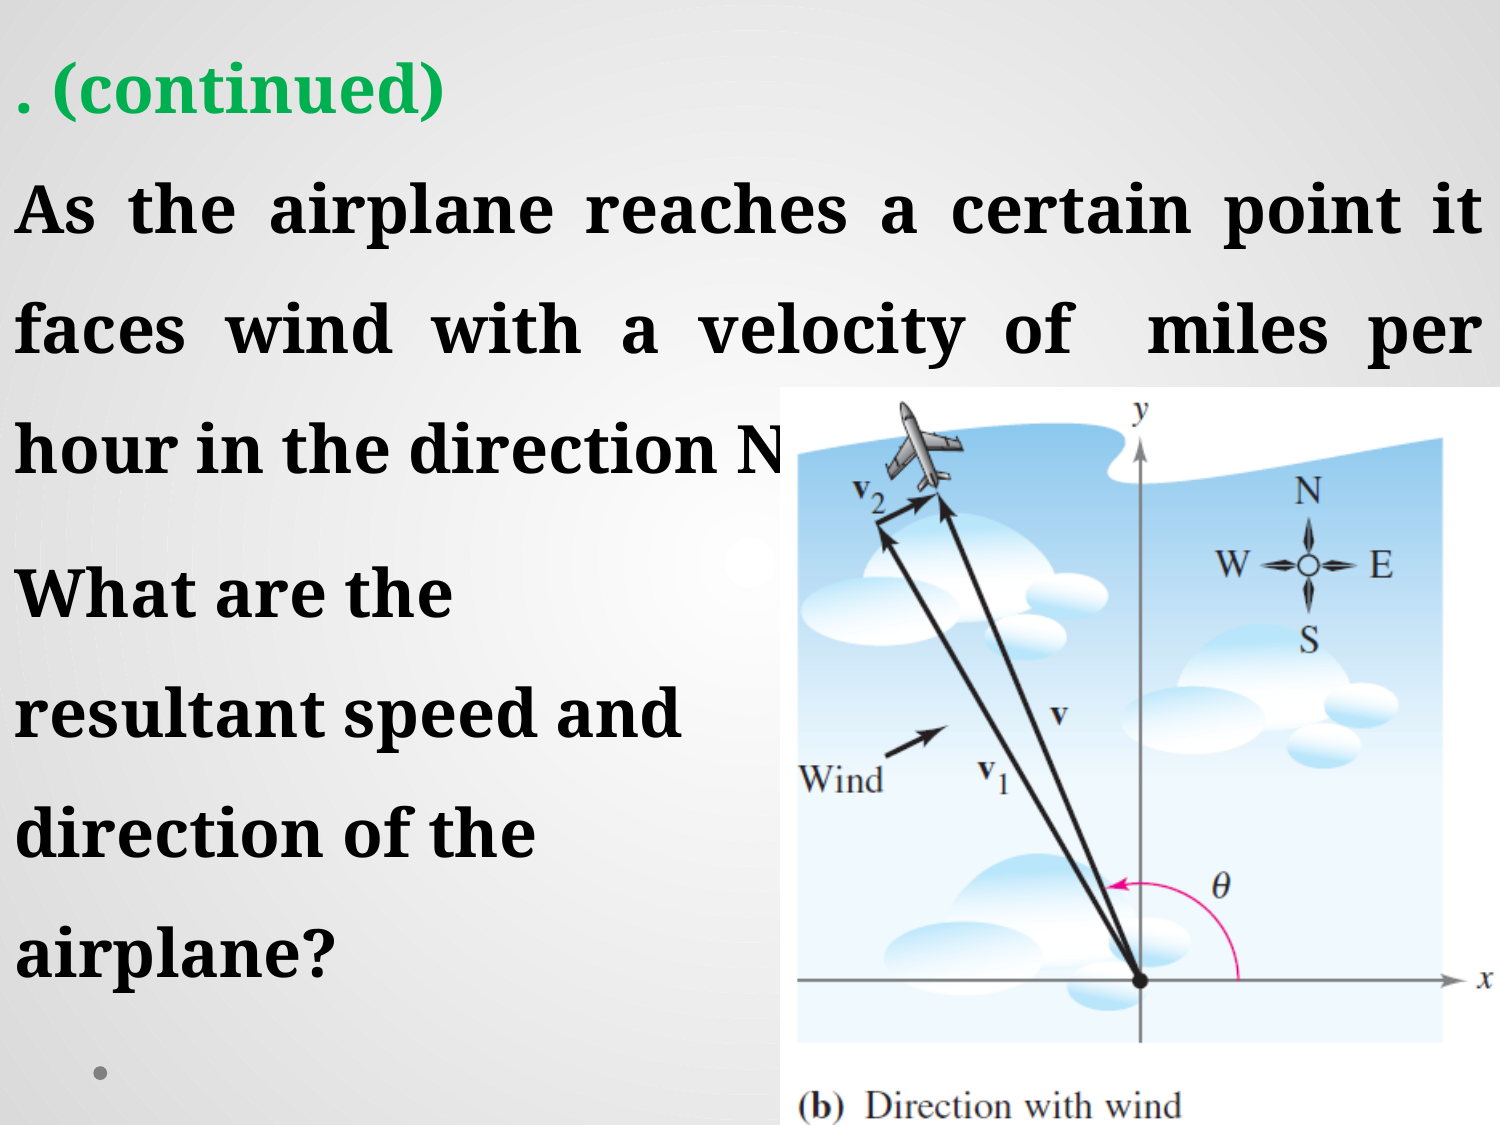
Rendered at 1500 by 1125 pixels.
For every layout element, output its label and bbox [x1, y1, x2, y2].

picture [779, 387, 1500, 1125]
